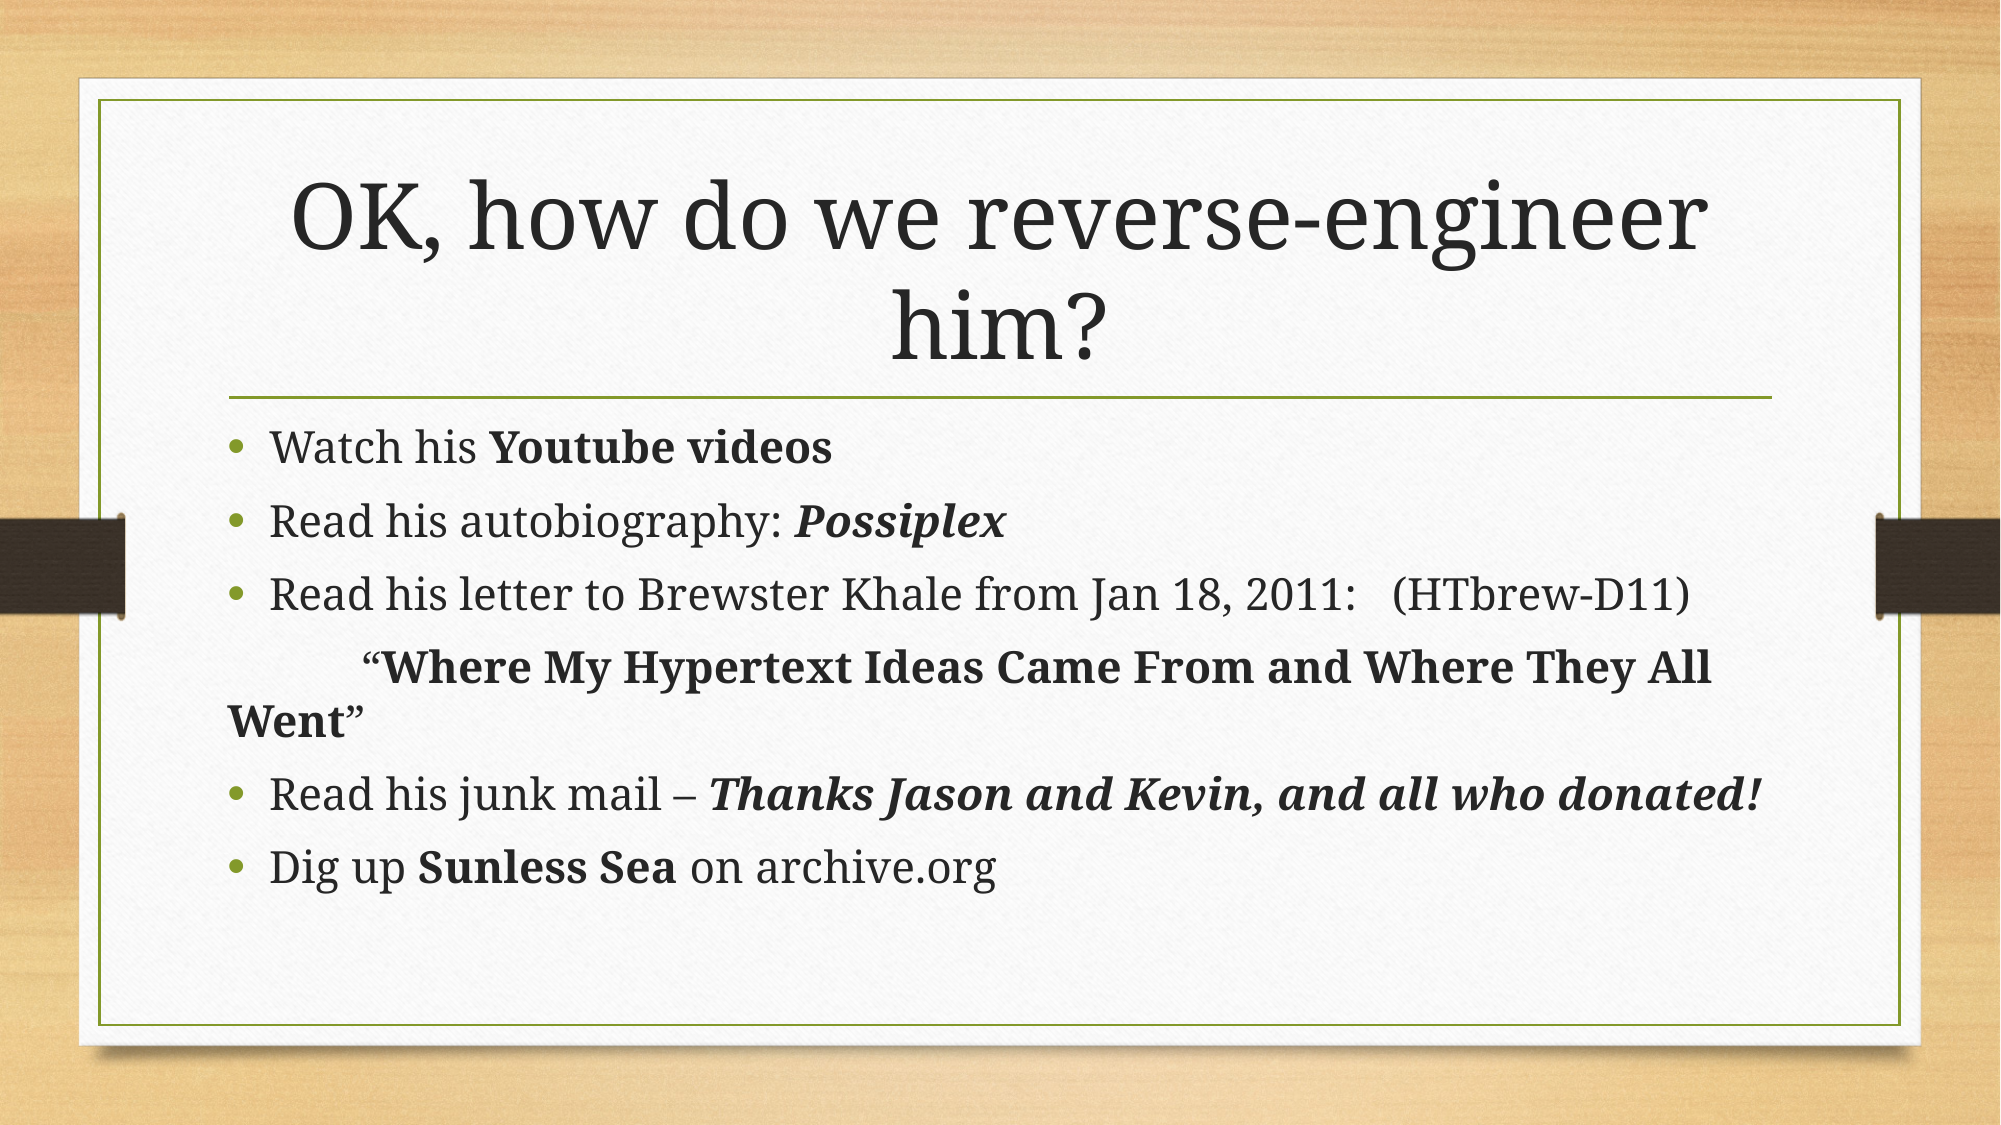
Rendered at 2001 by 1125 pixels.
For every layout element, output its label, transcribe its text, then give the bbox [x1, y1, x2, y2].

title OK, how do we reverse-engineer him? [212, 161, 1788, 375]
picture [0, 0, 2001, 1125]
list Watch his Youtube videos Read his autobiography: Possiplex Read his letter to Brewster Khale from Jan 18, 2011: (HTbrew-D11) “Where My Hypertext Ideas Came From and Where They All Went” Read his junk mail – Thanks Jason and Kevin, and all who donated! Dig up Sunless Sea on archive.org [212, 411, 1788, 957]
